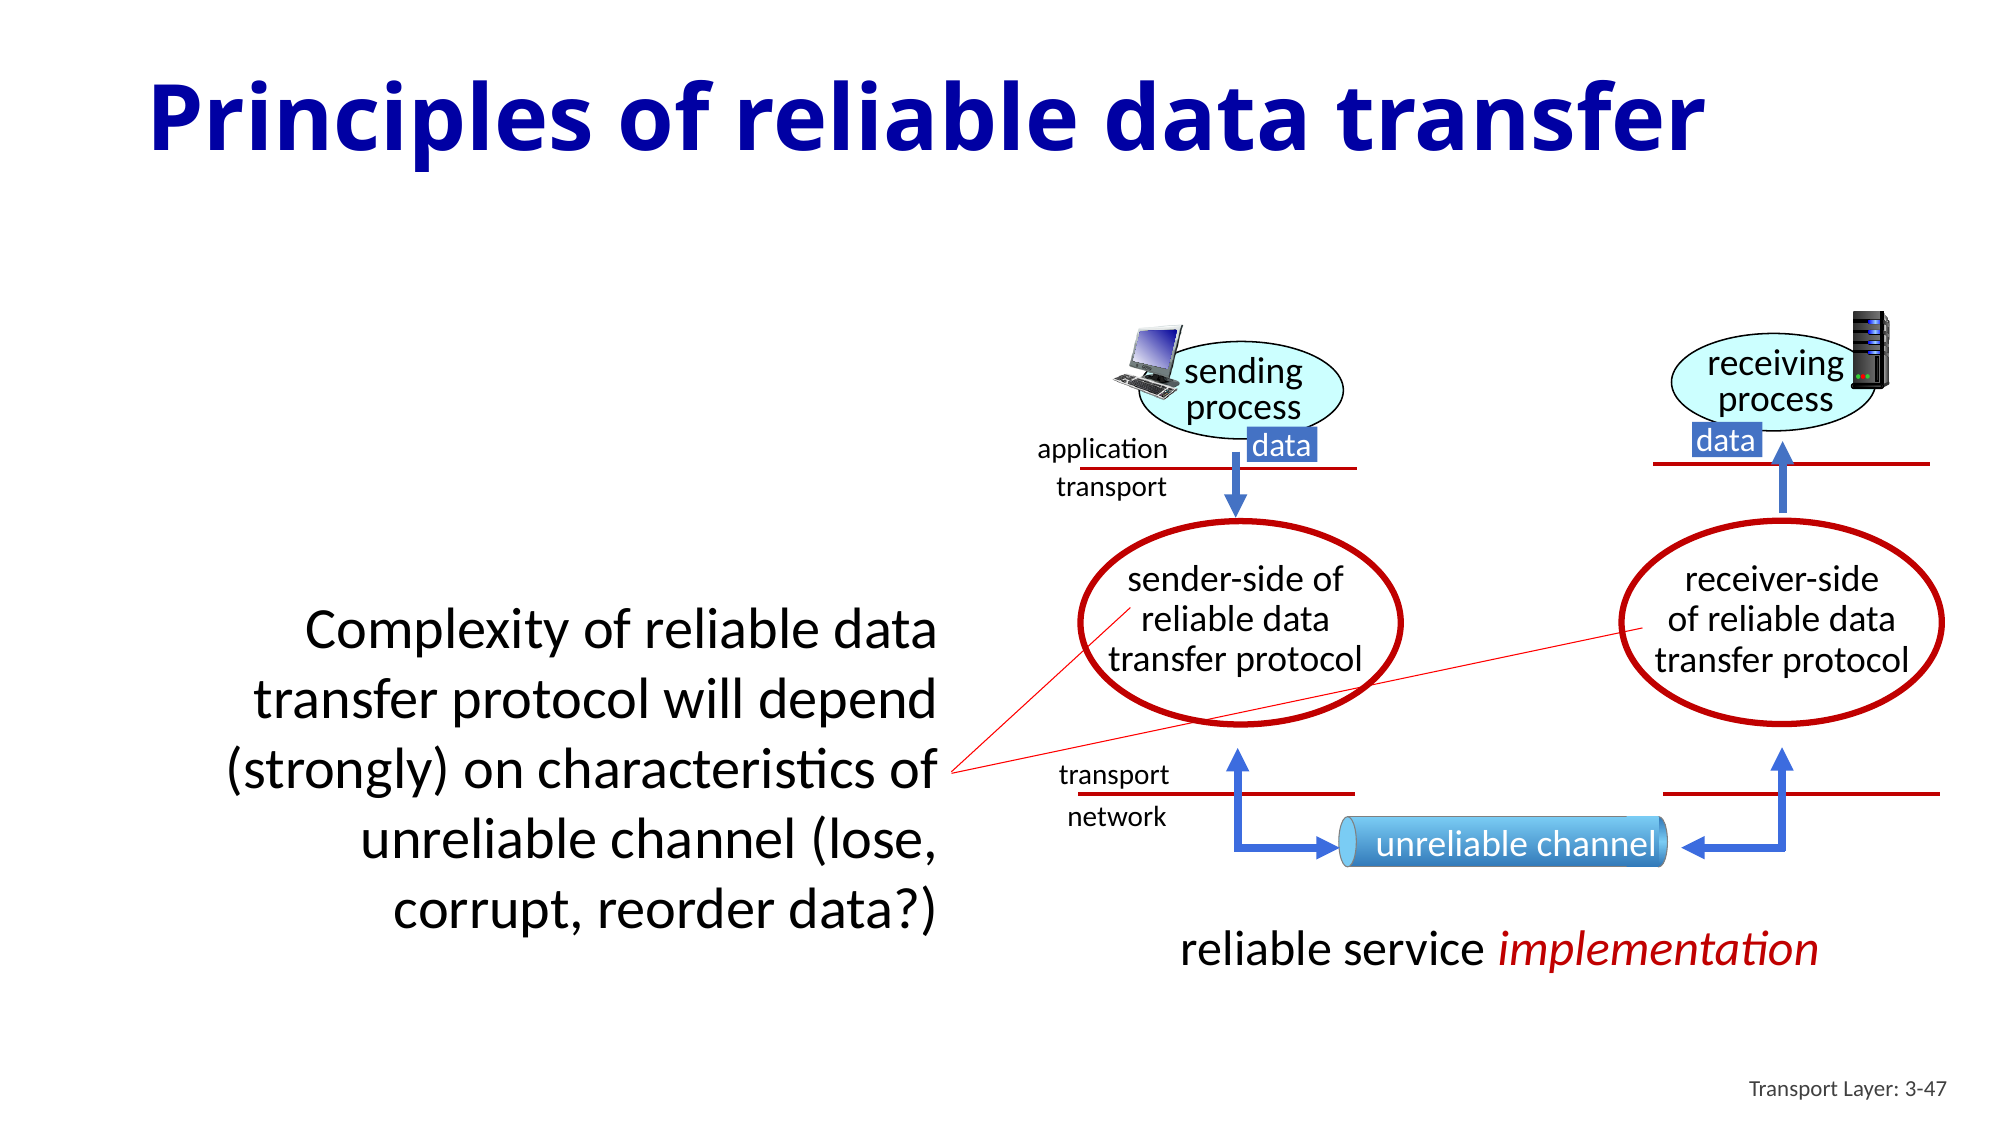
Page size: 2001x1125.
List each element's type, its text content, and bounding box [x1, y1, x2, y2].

slide_number Transport Layer: 3-47 [1512, 1056, 1963, 1117]
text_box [163, 582, 1643, 951]
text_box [1021, 311, 1940, 984]
title Principles of reliable data transfer [131, 47, 1952, 195]
